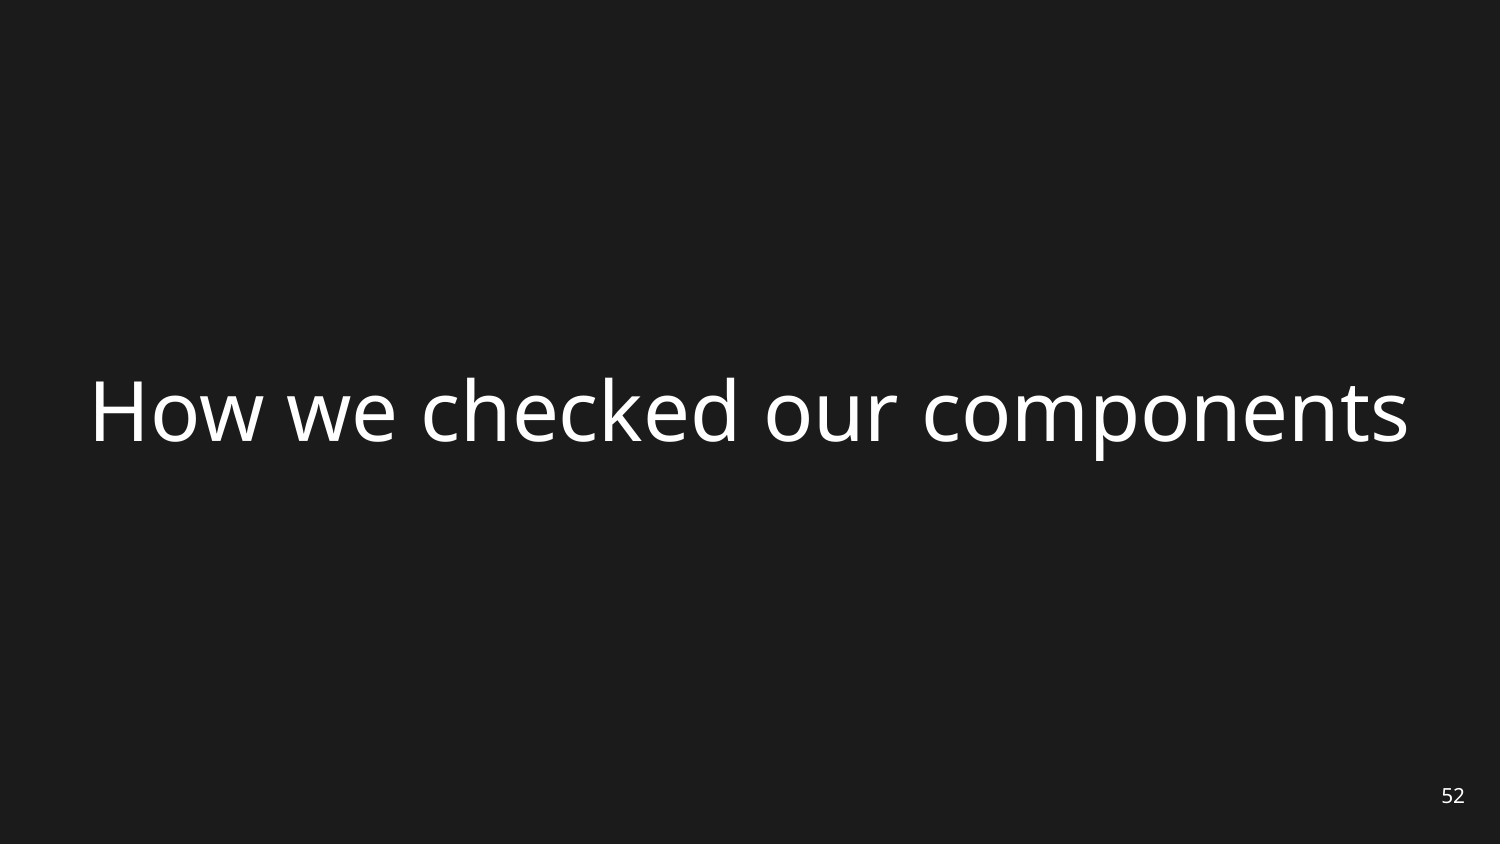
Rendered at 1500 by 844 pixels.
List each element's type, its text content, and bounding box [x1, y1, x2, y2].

title How we checked our components [51, 72, 1449, 753]
slide_number 52 [1389, 764, 1480, 830]
